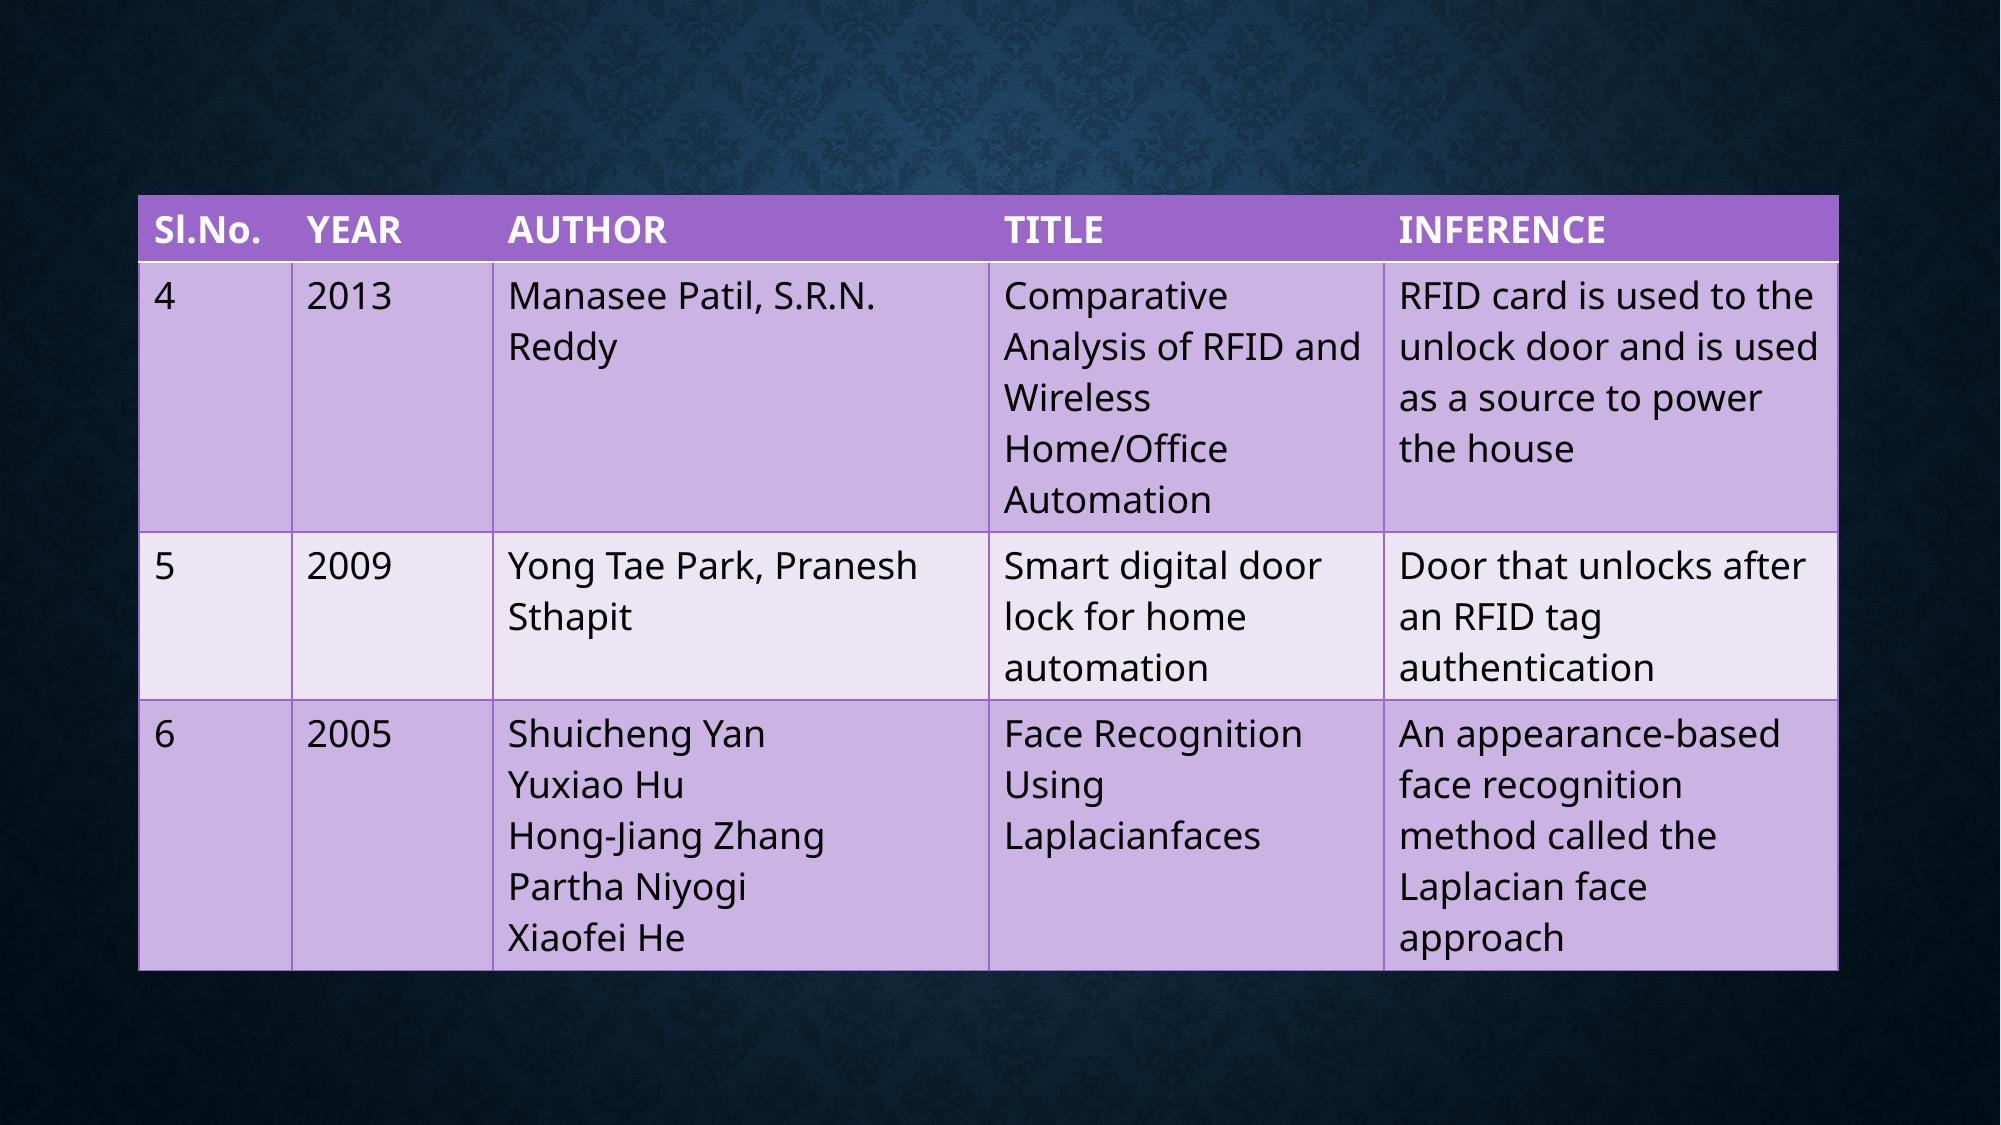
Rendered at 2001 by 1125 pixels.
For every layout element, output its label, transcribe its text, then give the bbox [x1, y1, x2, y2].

table_header INFERENCE [1385, 197, 1837, 261]
table_cell An appearance-based face recognition method called the Laplacian face approach [1385, 701, 1837, 970]
table_cell 2009 [293, 533, 492, 699]
table_header Sl.No. [140, 197, 291, 261]
table_cell Face Recognition Using Laplacianfaces [990, 701, 1383, 970]
table_cell 4 [140, 263, 291, 531]
table_cell Manasee Patil, S.R.N. Reddy [494, 263, 988, 531]
table_cell Comparative Analysis of RFID and Wireless Home/Office Automation [990, 263, 1383, 531]
table_cell 2005 [293, 701, 492, 970]
table_cell RFID card is used to the unlock door and is used as a source to power the house [1385, 263, 1837, 531]
table_cell Yong Tae Park, Pranesh Sthapit [494, 533, 988, 699]
table_header AUTHOR [494, 197, 988, 261]
table_cell Smart digital door lock for home automation [990, 533, 1383, 699]
table_header TITLE [990, 197, 1383, 261]
table_header YEAR [293, 197, 492, 261]
table_cell Door that unlocks after an RFID tag authentication [1385, 533, 1837, 699]
table_cell 6 [140, 701, 291, 970]
table_cell 5 [140, 533, 291, 699]
table_cell 2013 [293, 263, 492, 531]
table_cell Shuicheng Yan Yuxiao Hu Hong-Jiang Zhang Partha Niyogi Xiaofei He [494, 701, 988, 970]
